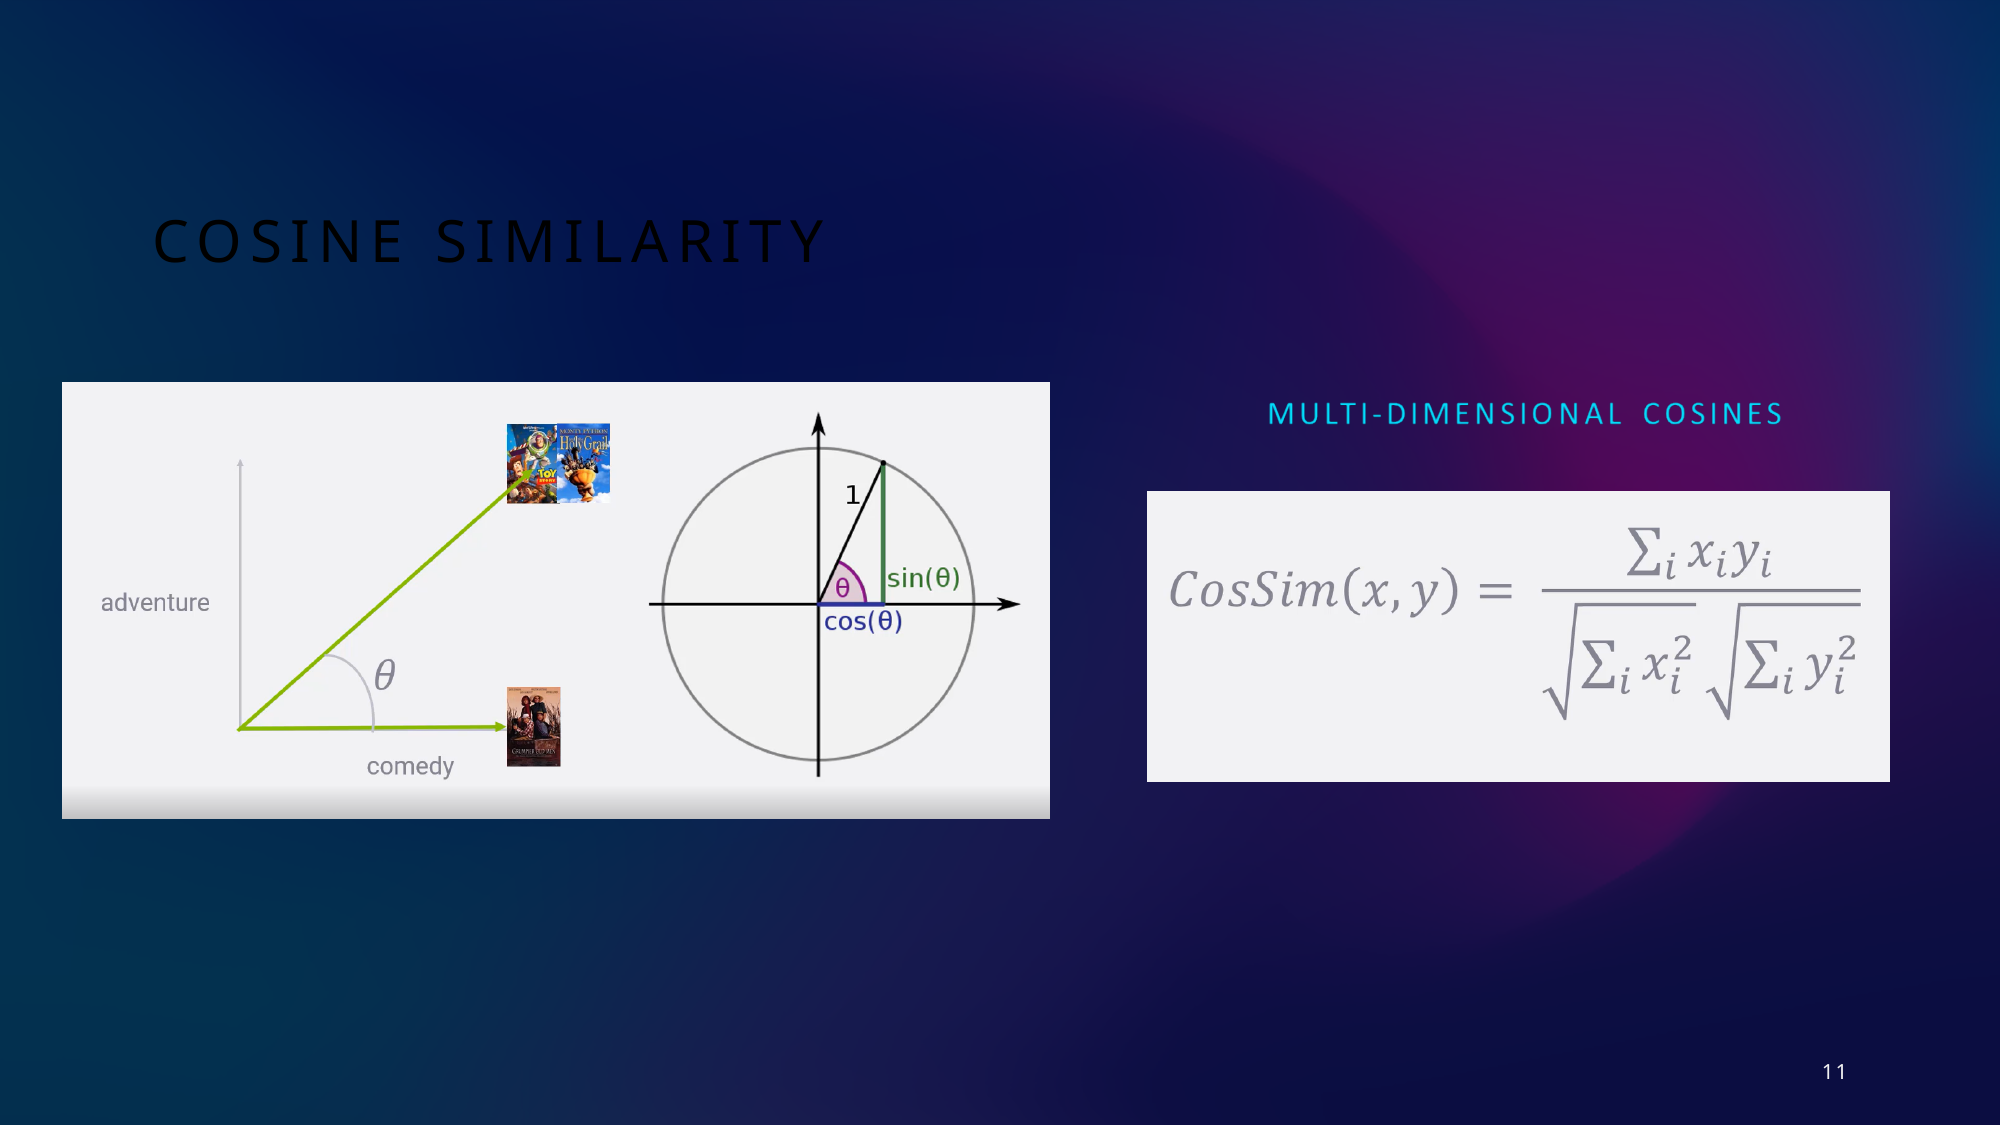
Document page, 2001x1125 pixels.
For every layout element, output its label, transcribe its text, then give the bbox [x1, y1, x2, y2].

slide_number 11 [1412, 1042, 1863, 1103]
picture [62, 382, 1050, 819]
picture [1147, 491, 1890, 782]
title COSINE SIMILARITY [137, 210, 936, 271]
picture [1116, 382, 1938, 463]
